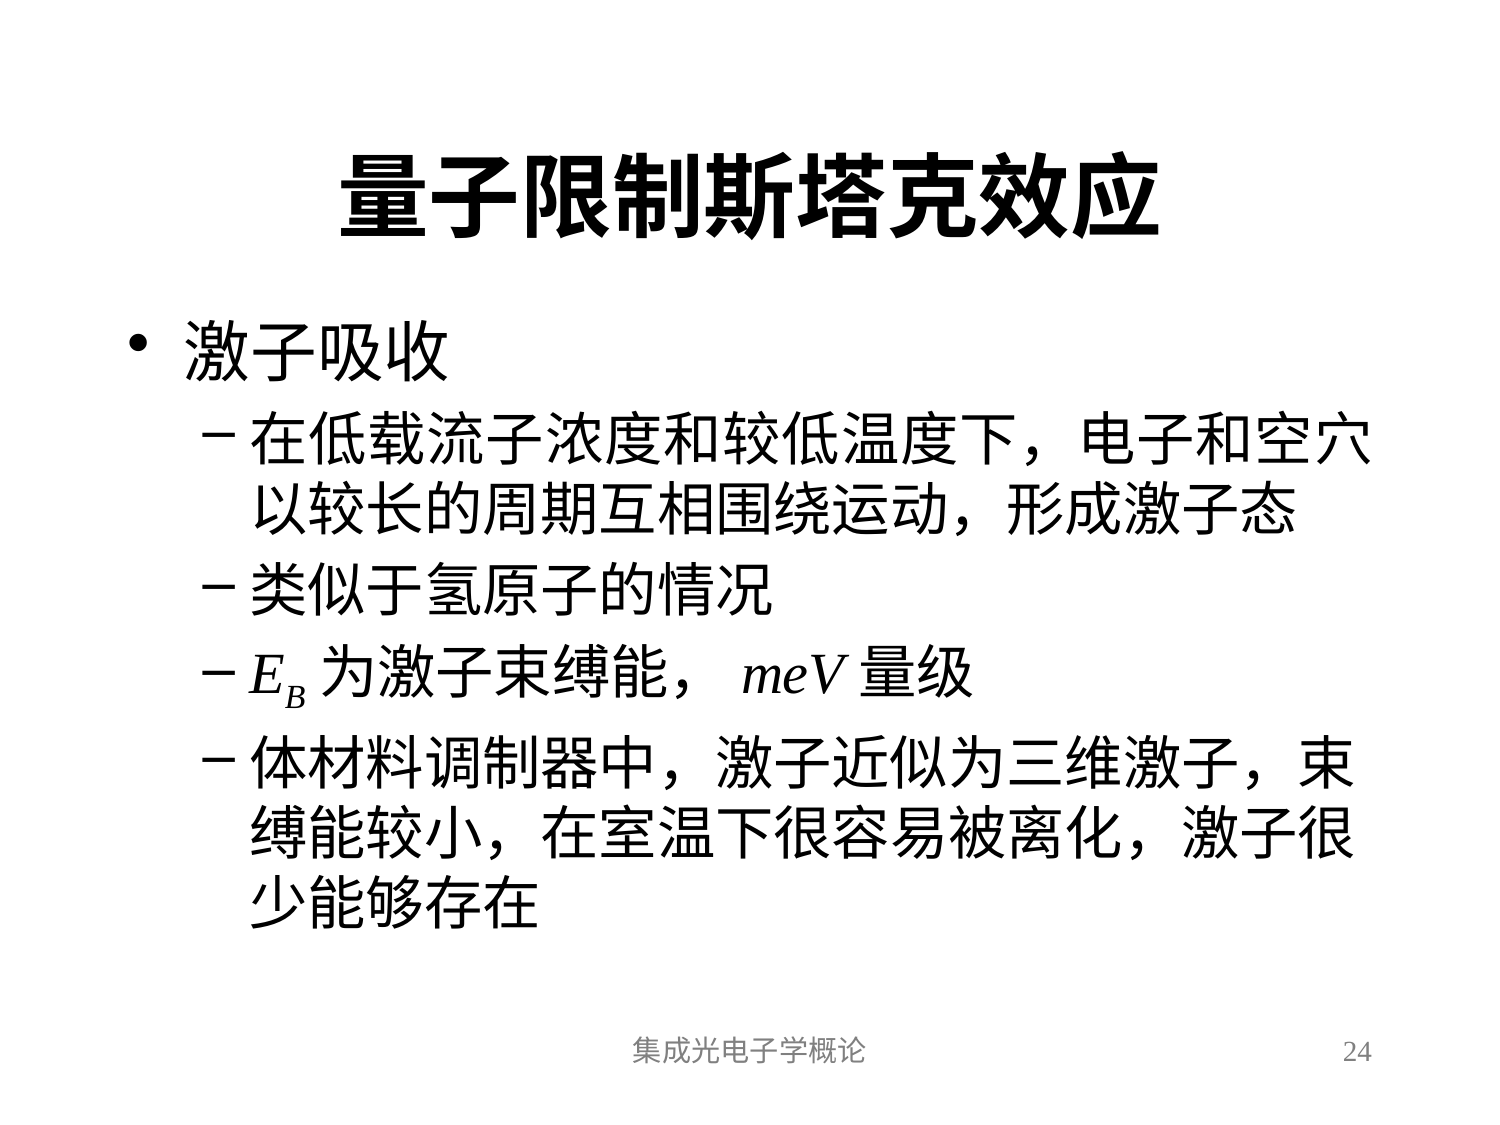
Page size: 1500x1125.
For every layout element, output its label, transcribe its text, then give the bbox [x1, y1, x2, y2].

list 激子吸收 在低载流子浓度和较低温度下，电子和空穴以较长的周期互相围绕运动，形成激子态 类似于氢原子的情况 EB为激子束缚能，meV量级 体材料调制器中，激子近似为三维激子，束缚能较小，在室温下很容易被离化，激子很少能够存在 [112, 302, 1388, 978]
footer 集成光电子学概论 [512, 1024, 988, 1101]
title 量子限制斯塔克效应 [112, 99, 1388, 288]
slide_number 24 [1074, 1024, 1388, 1101]
